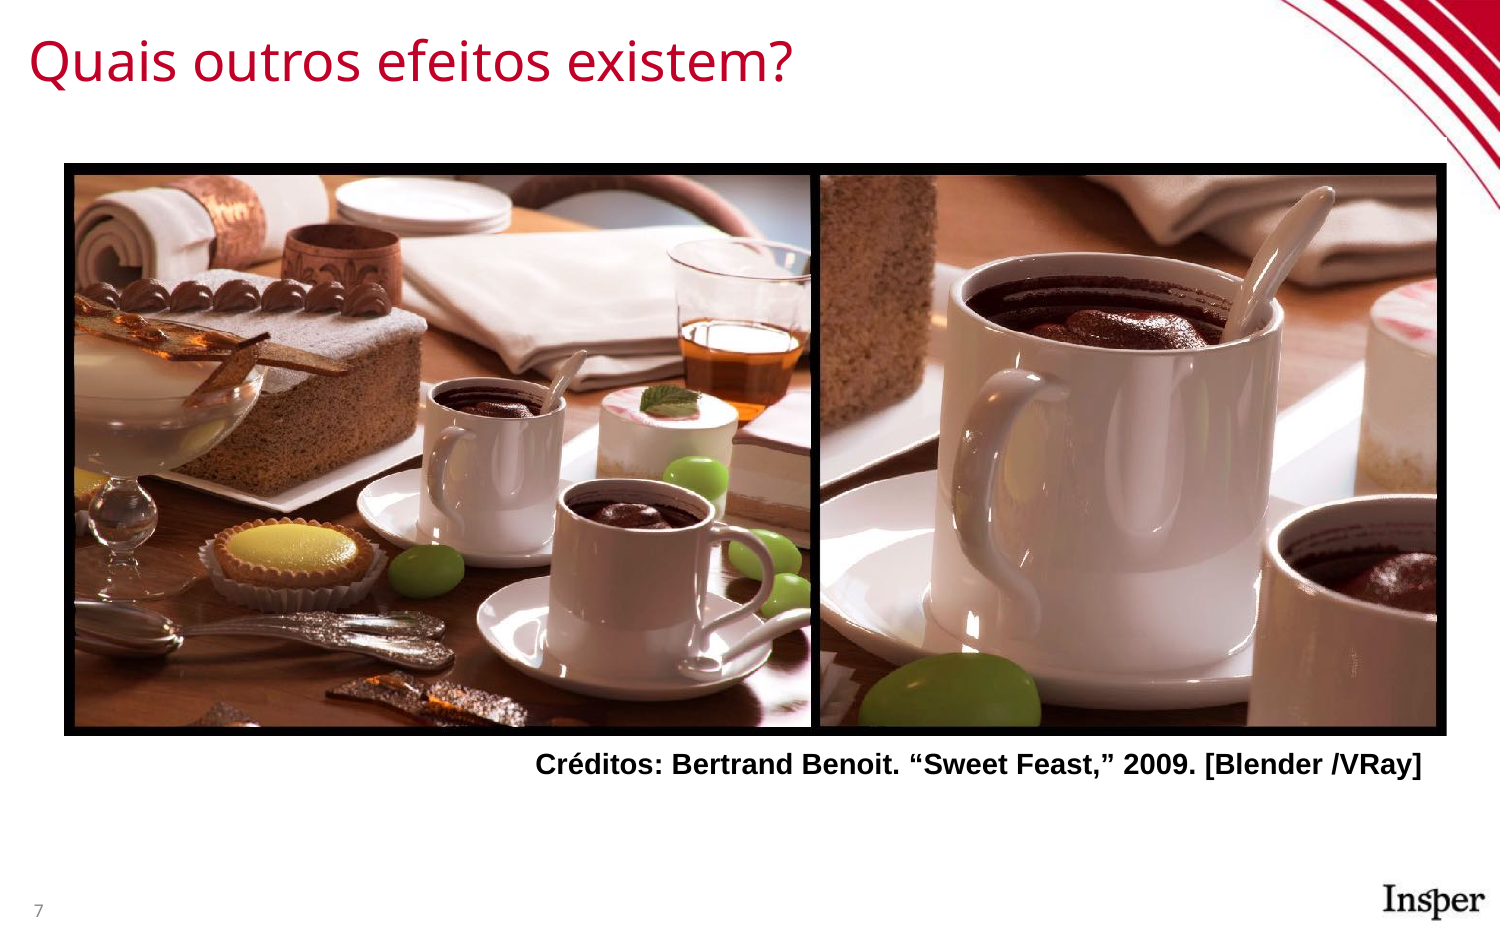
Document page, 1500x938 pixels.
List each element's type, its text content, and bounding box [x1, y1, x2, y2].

title Quais outros efeitos existem? [13, 18, 1397, 104]
slide_number 7 [0, 887, 78, 938]
picture [63, 0, 1500, 938]
